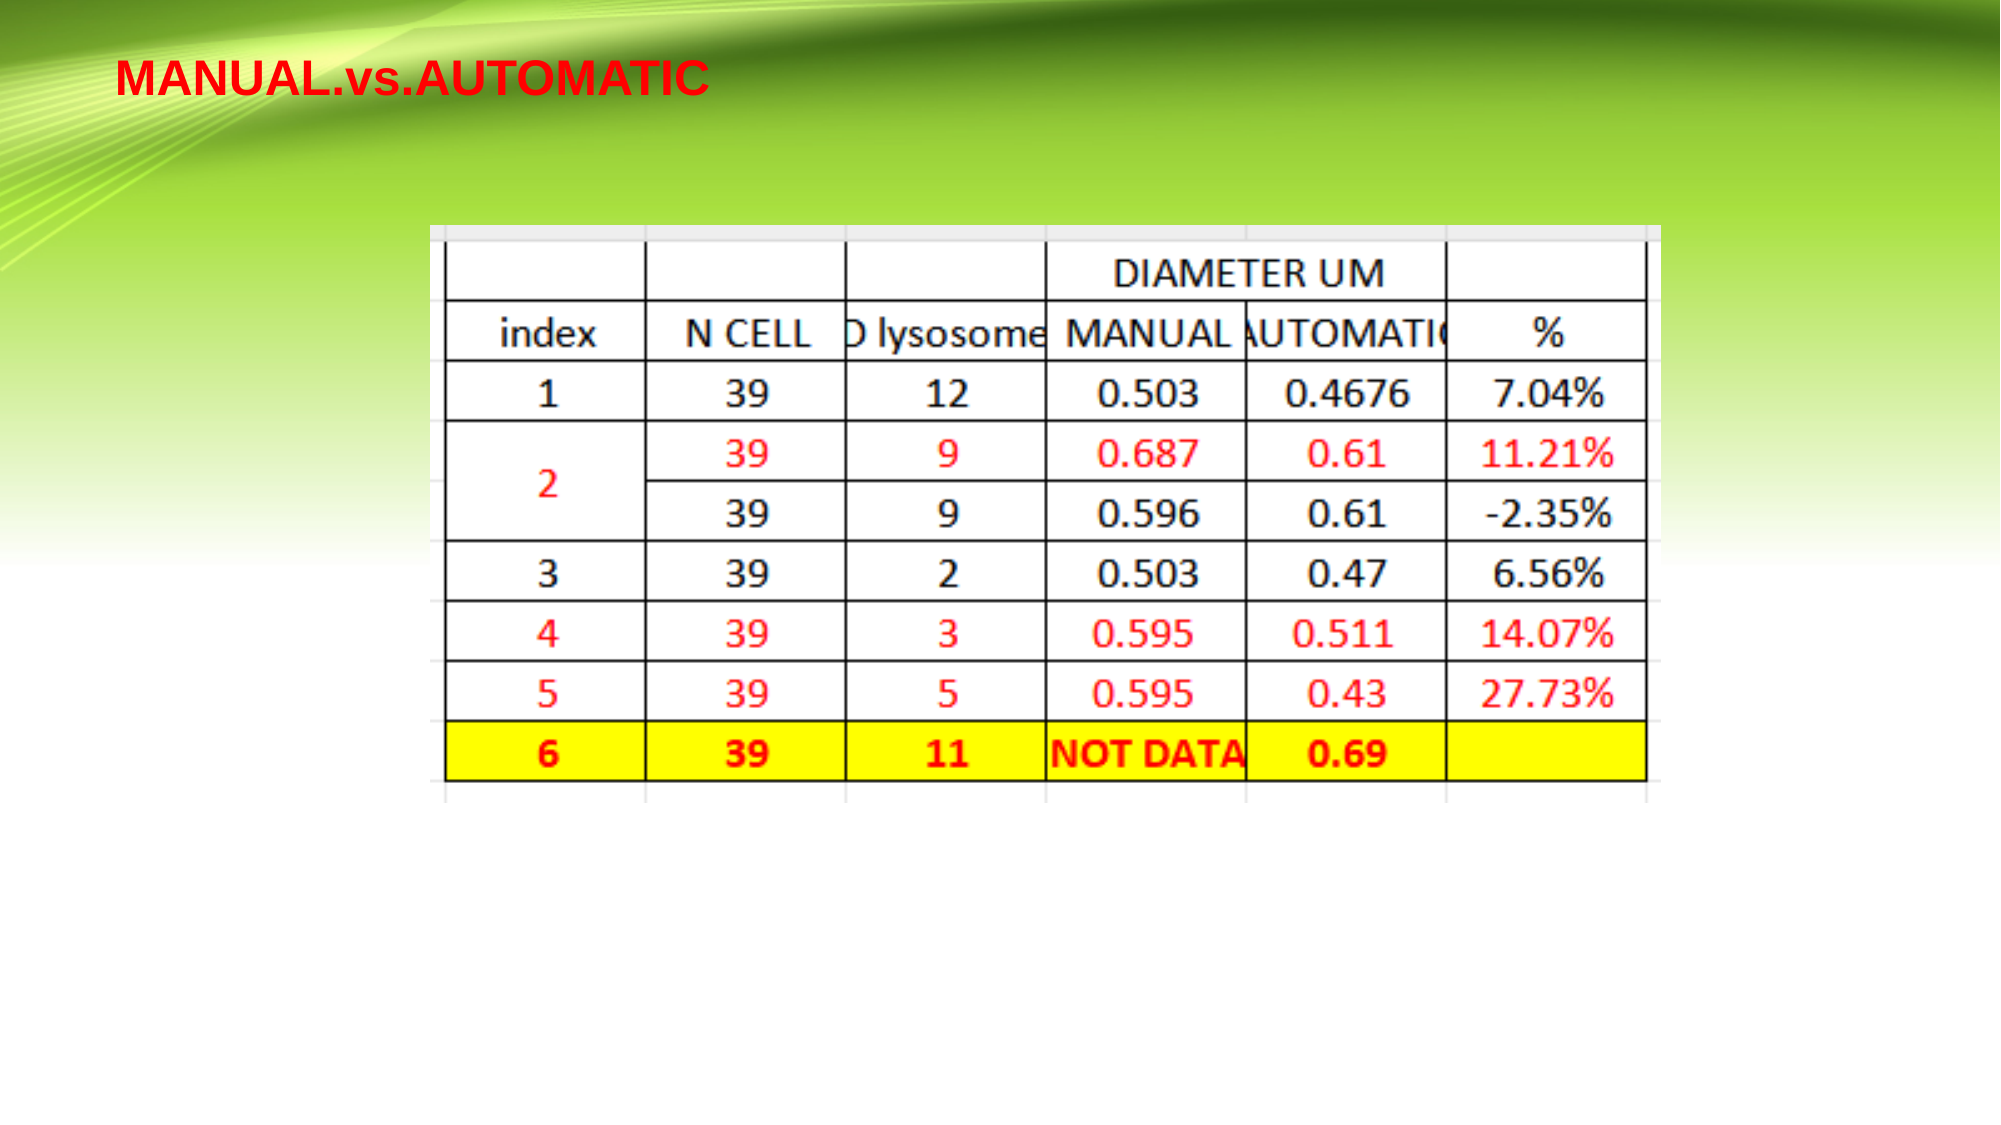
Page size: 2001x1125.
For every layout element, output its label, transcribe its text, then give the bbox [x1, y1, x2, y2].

title MANUAL.vs.AUTOMATIC [99, 9, 1901, 83]
picture [0, 0, 2000, 1125]
